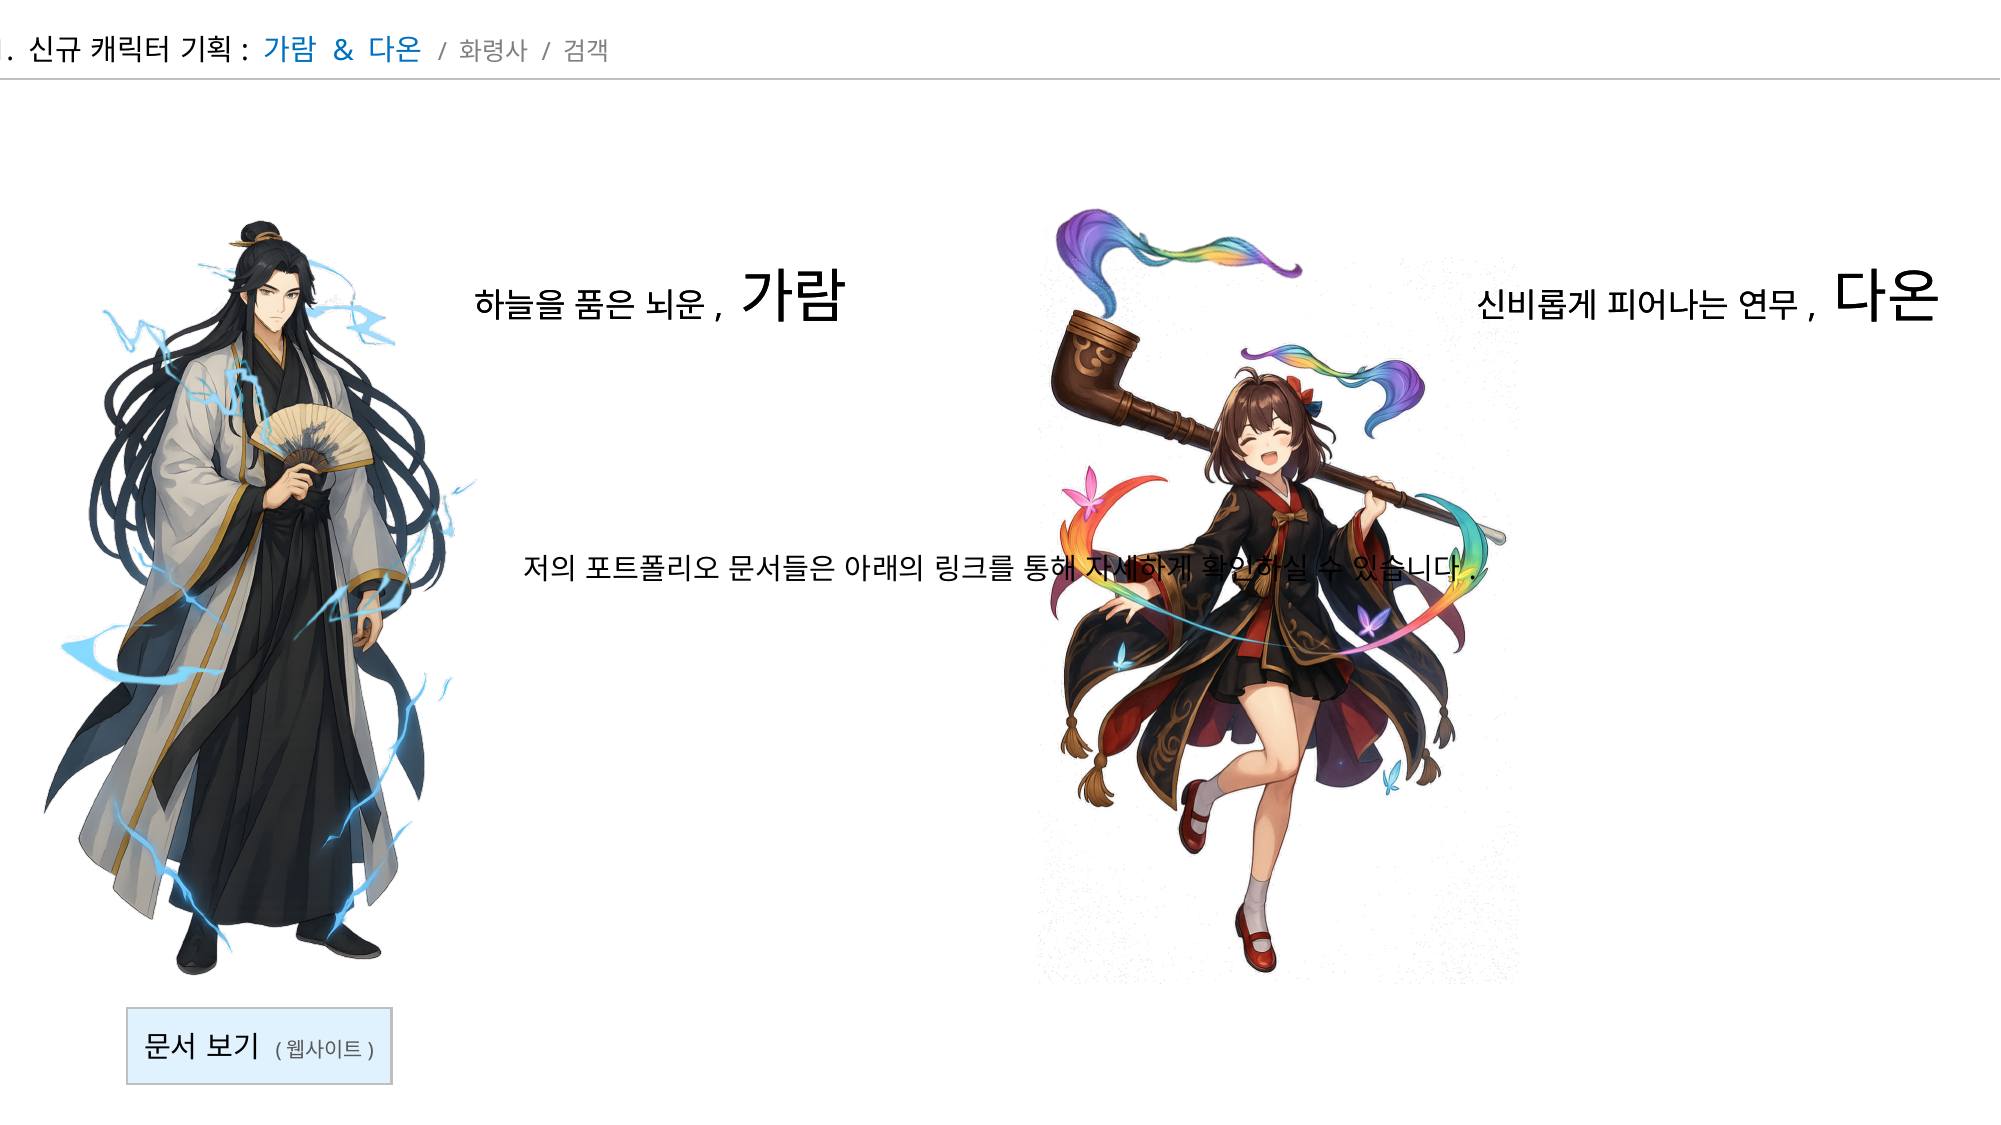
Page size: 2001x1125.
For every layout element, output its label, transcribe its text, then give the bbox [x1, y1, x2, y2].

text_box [126, 1007, 393, 1085]
picture [1036, 190, 1520, 984]
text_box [1448, 251, 1969, 339]
text_box 1. 신규 캐릭터 기획: 가람 & 다온 / 화령사 / 검객 [0, 31, 610, 67]
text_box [451, 251, 871, 339]
text_box 저의 포트폴리오 문서들은 아래의 링크를 통해 자세하게 확인하실 수 있습니다. [523, 550, 1036, 586]
picture [31, 190, 487, 984]
